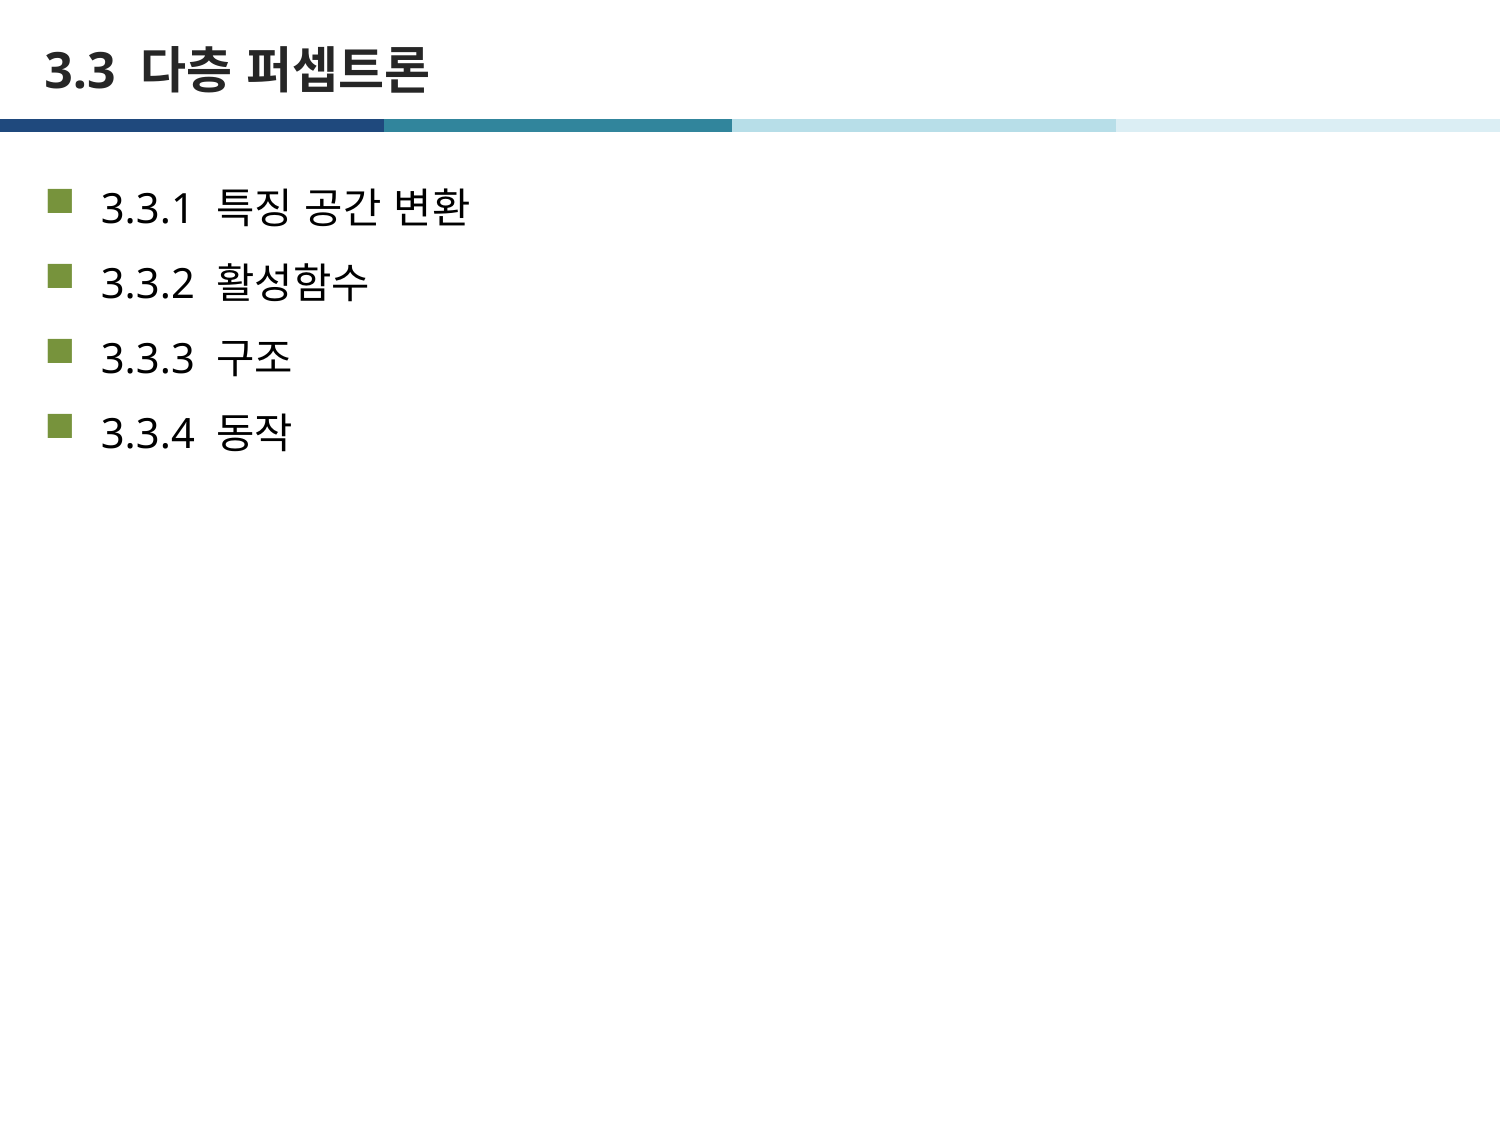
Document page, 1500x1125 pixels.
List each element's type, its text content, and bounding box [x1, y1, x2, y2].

title 3.3 다층 퍼셉트론 [29, 23, 1270, 114]
list 3.3.1 특징 공간 변환 3.3.2 활성함수 3.3.3 구조 3.3.4 동작 [29, 148, 1471, 1083]
